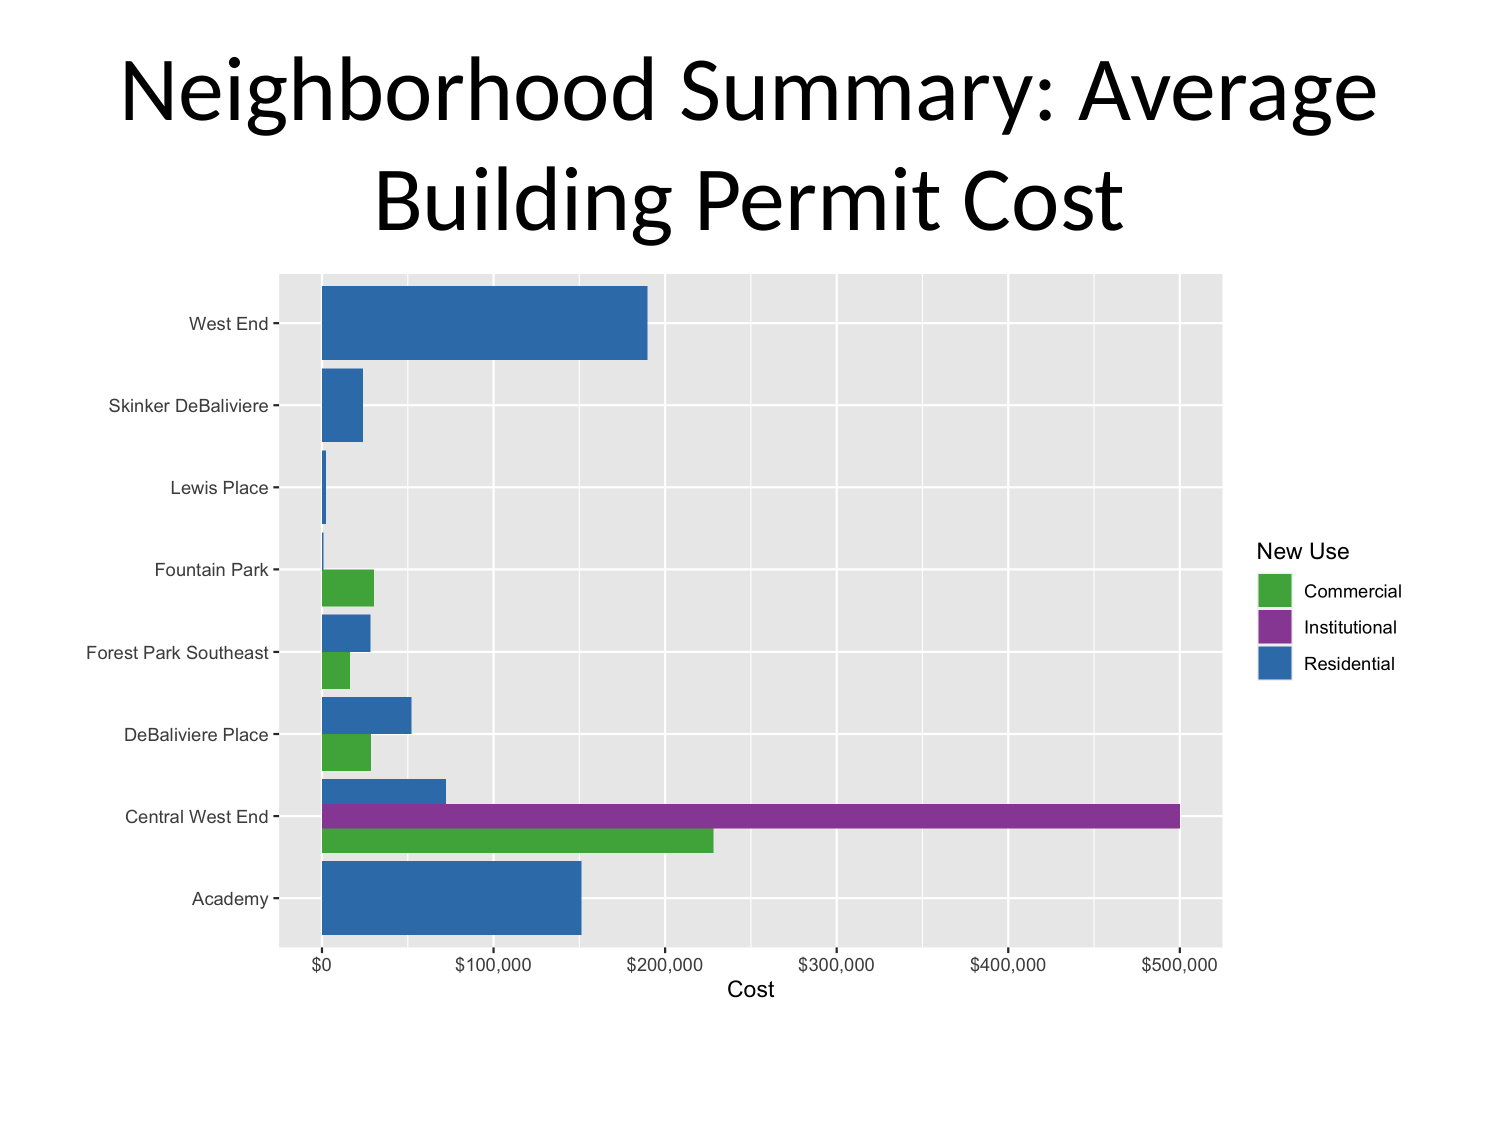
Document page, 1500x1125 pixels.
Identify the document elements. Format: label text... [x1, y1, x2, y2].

title Neighborhood Summary: Average Building Permit Cost [75, 45, 1425, 233]
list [74, 262, 1426, 1013]
